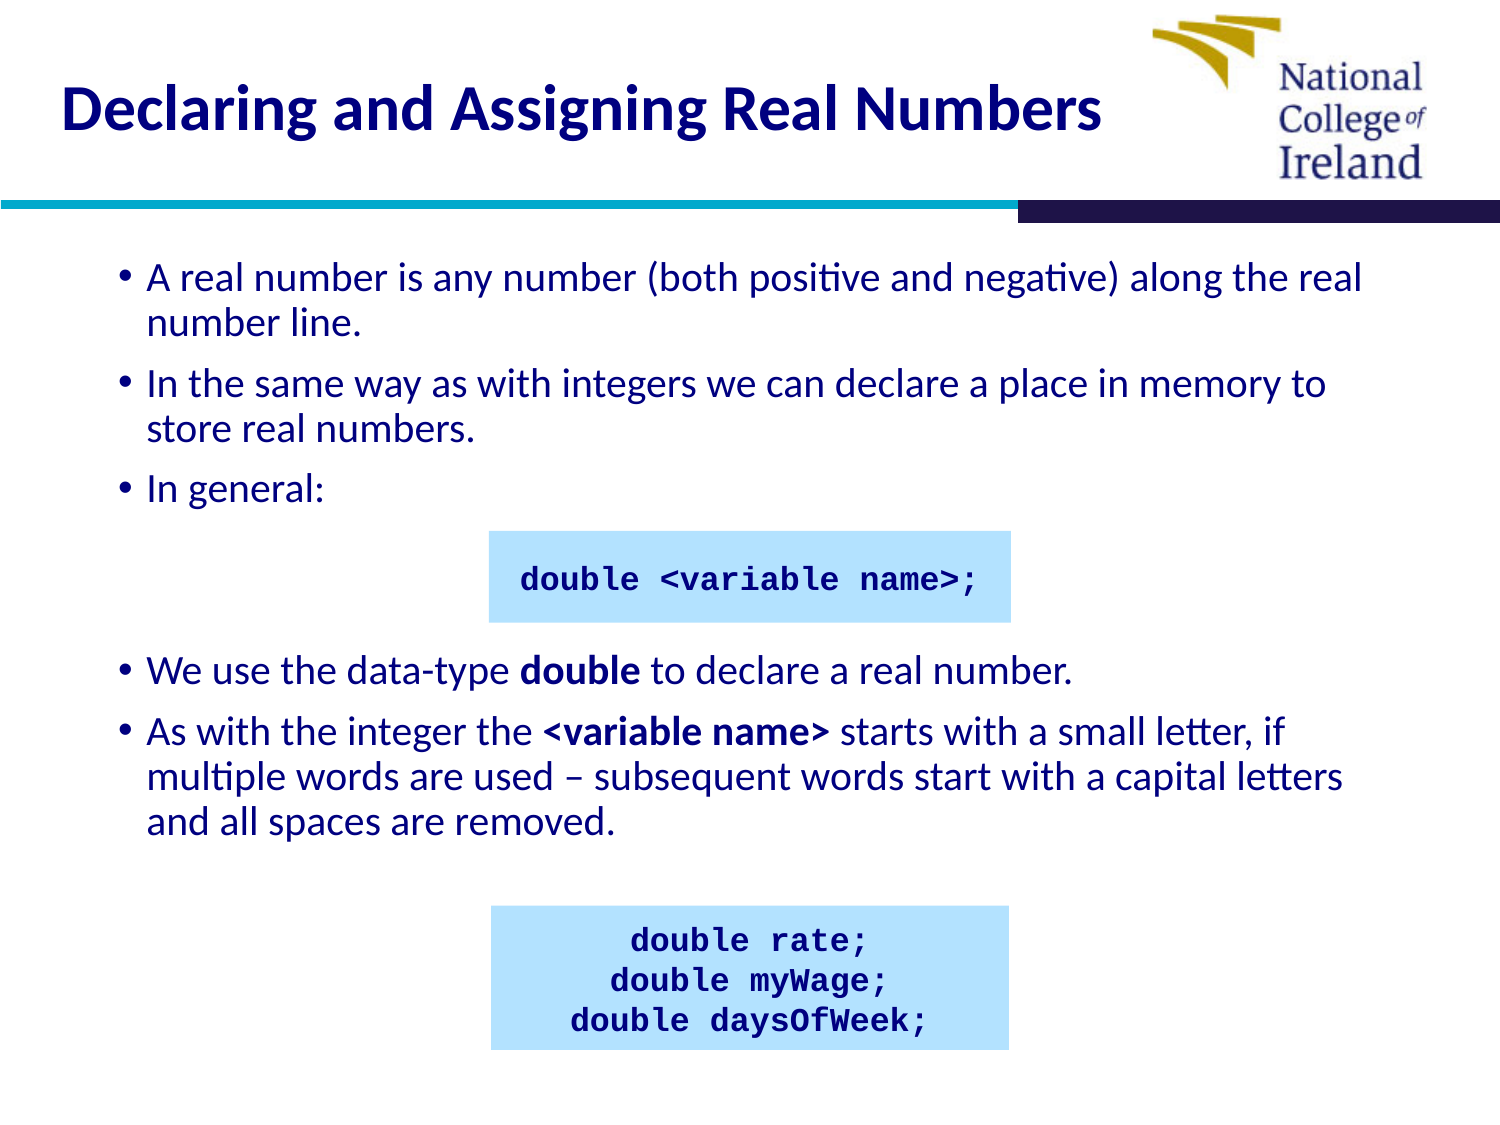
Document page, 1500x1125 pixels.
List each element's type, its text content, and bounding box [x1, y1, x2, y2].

list A real number is any number (both positive and negative) along the real number line. In the same way as with integers we can declare a place in memory to store real numbers. In general: We use the data-type double to declare a real number. As with the integer the <variable name> starts with a small letter, if multiple words are used – subsequent words start with a capital letters and all spaces are removed. [103, 247, 1397, 962]
text_box double <variable name>; [488, 530, 1011, 623]
title Declaring and Assigning Real Numbers [46, 36, 1128, 182]
text_box double rate; double myWage; double daysOfWeek; [491, 905, 1009, 1050]
